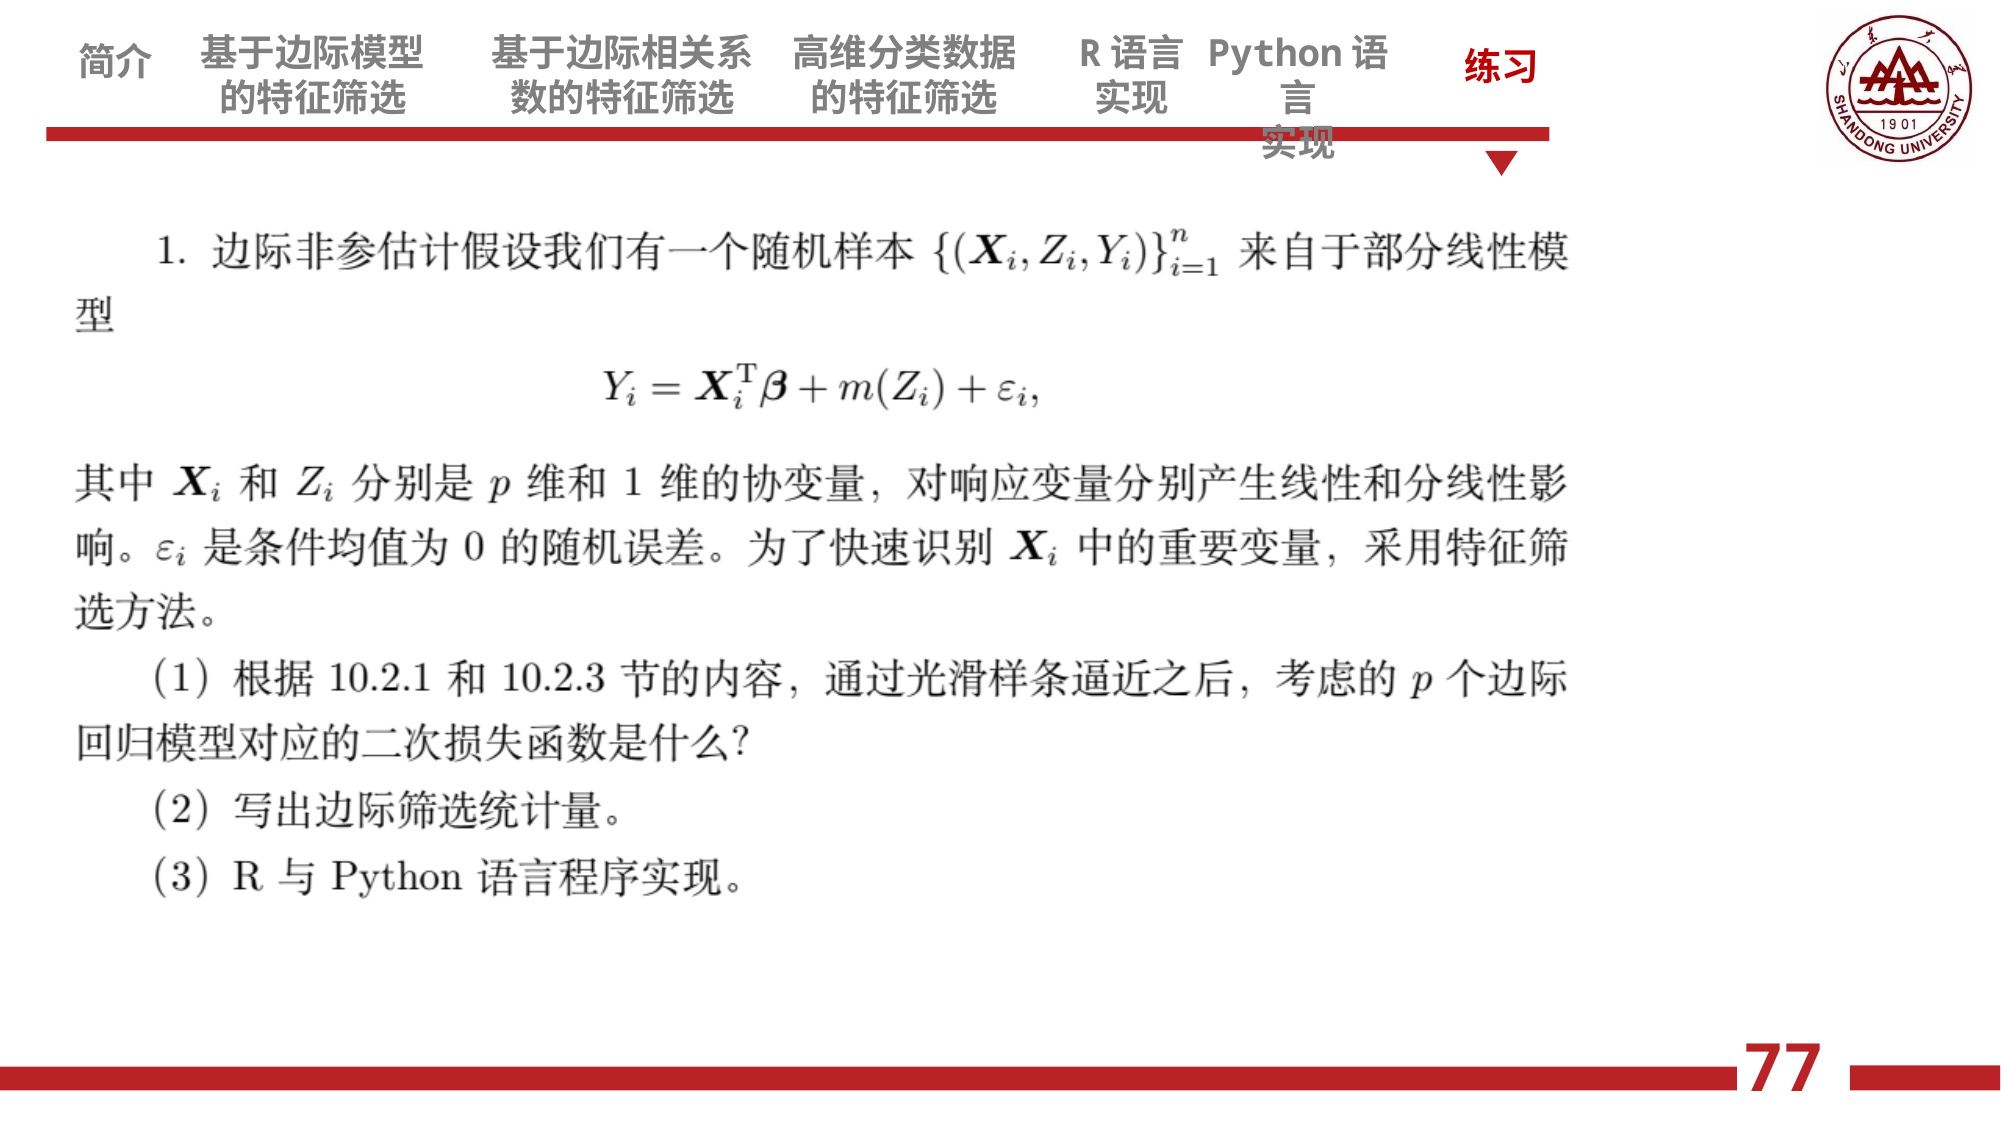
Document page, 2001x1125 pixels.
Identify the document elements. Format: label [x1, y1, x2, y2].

slide_number [1550, 1042, 2000, 1103]
picture [1820, 9, 1977, 167]
picture [65, 215, 1585, 910]
